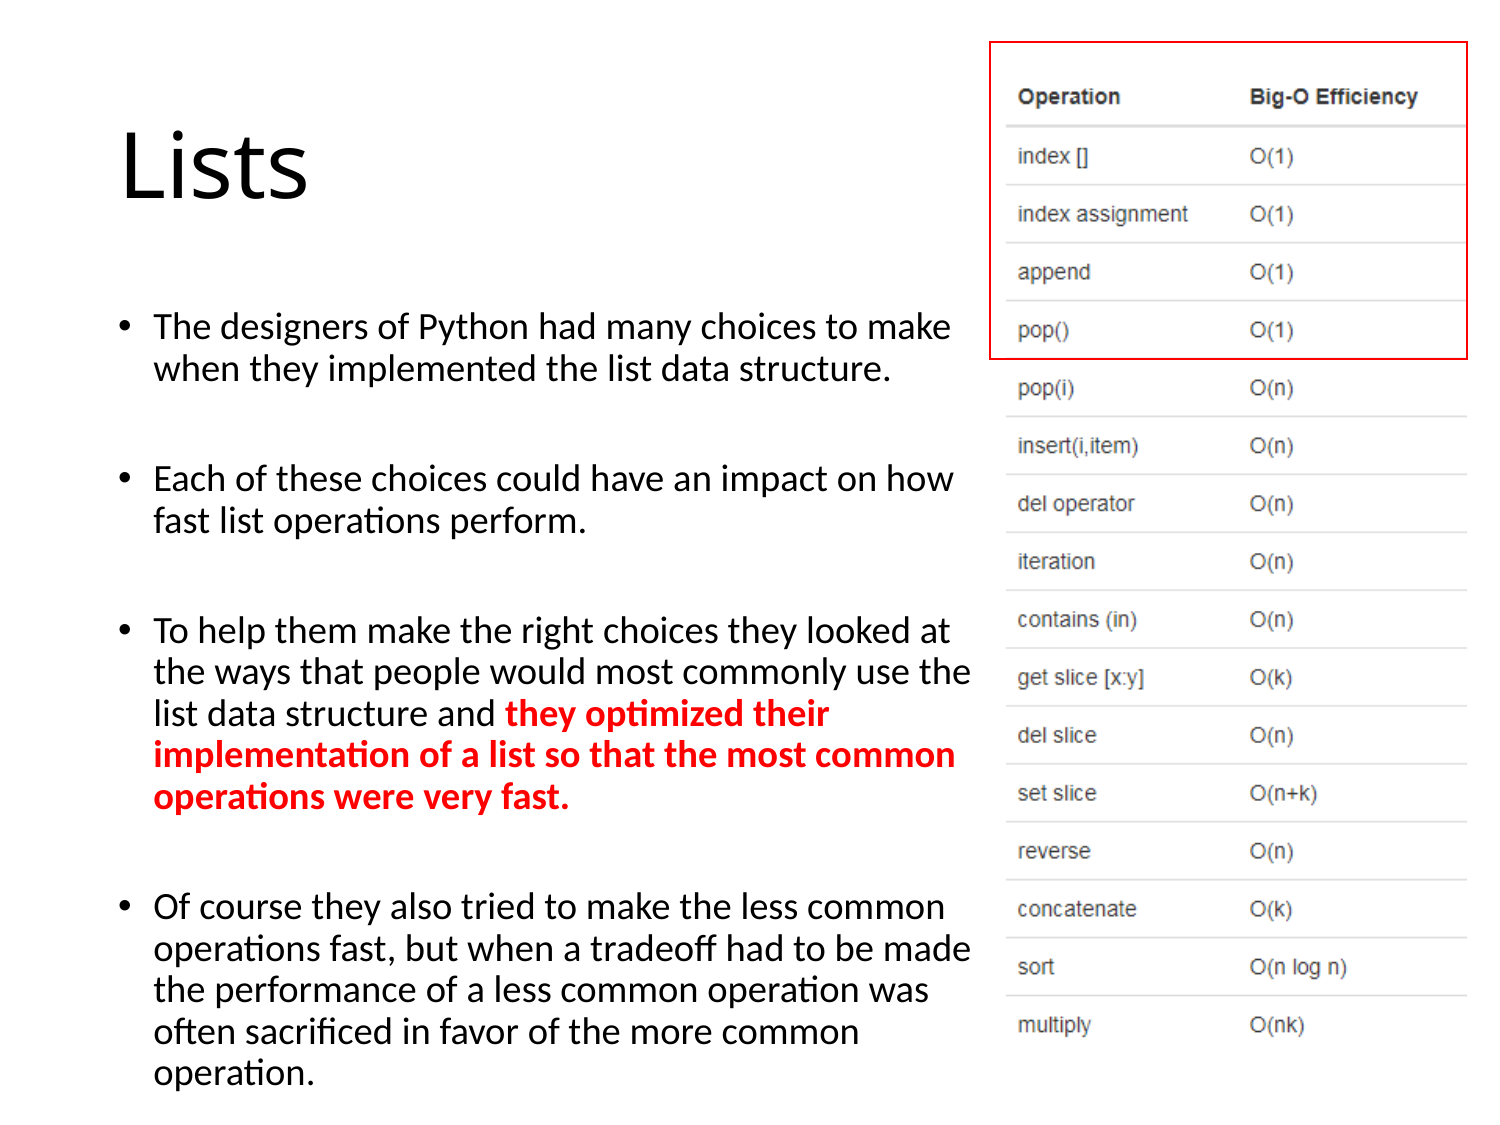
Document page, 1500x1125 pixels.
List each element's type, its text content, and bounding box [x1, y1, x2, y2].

list The designers of Python had many choices to make when they implemented the list data structure. Each of these choices could have an impact on how fast list operations perform. To help them make the right choices they looked at the ways that people would most commonly use the list data structure and they optimized their implementation of a list so that the most common operations were very fast. Of course they also tried to make the less common operations fast, but when a tradeoff had to be made the performance of a less common operation was often sacrificed in favor of the more common operation. [103, 299, 990, 1125]
text_box [989, 41, 1468, 59]
title Lists [103, 59, 989, 278]
picture [989, 59, 1468, 1067]
